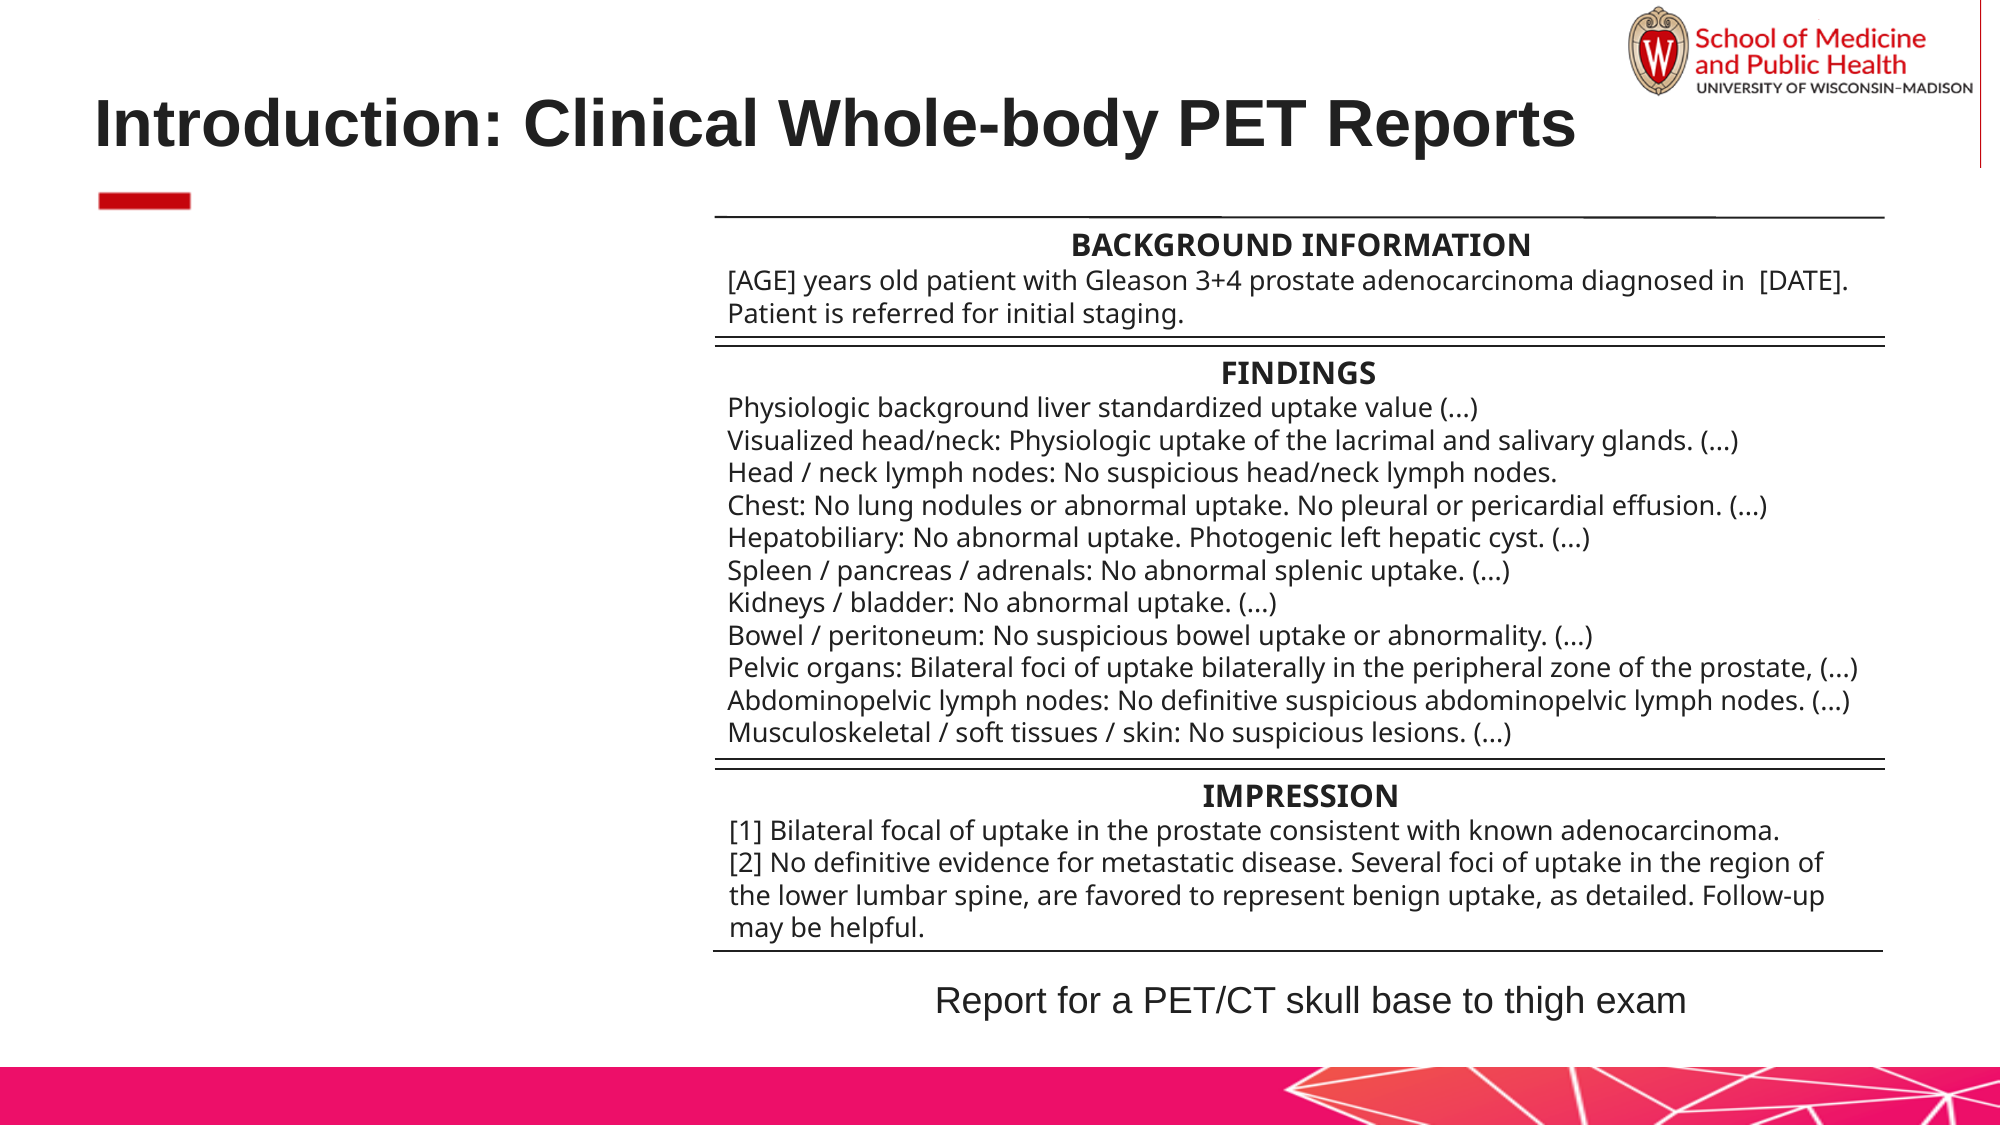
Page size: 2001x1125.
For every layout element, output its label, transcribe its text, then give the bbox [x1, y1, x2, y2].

title Introduction: Clinical Whole-body PET Reports [94, 47, 1614, 162]
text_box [1614, 0, 1980, 176]
picture [94, 188, 269, 222]
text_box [62, 216, 1947, 1029]
picture [0, 1067, 2000, 1125]
